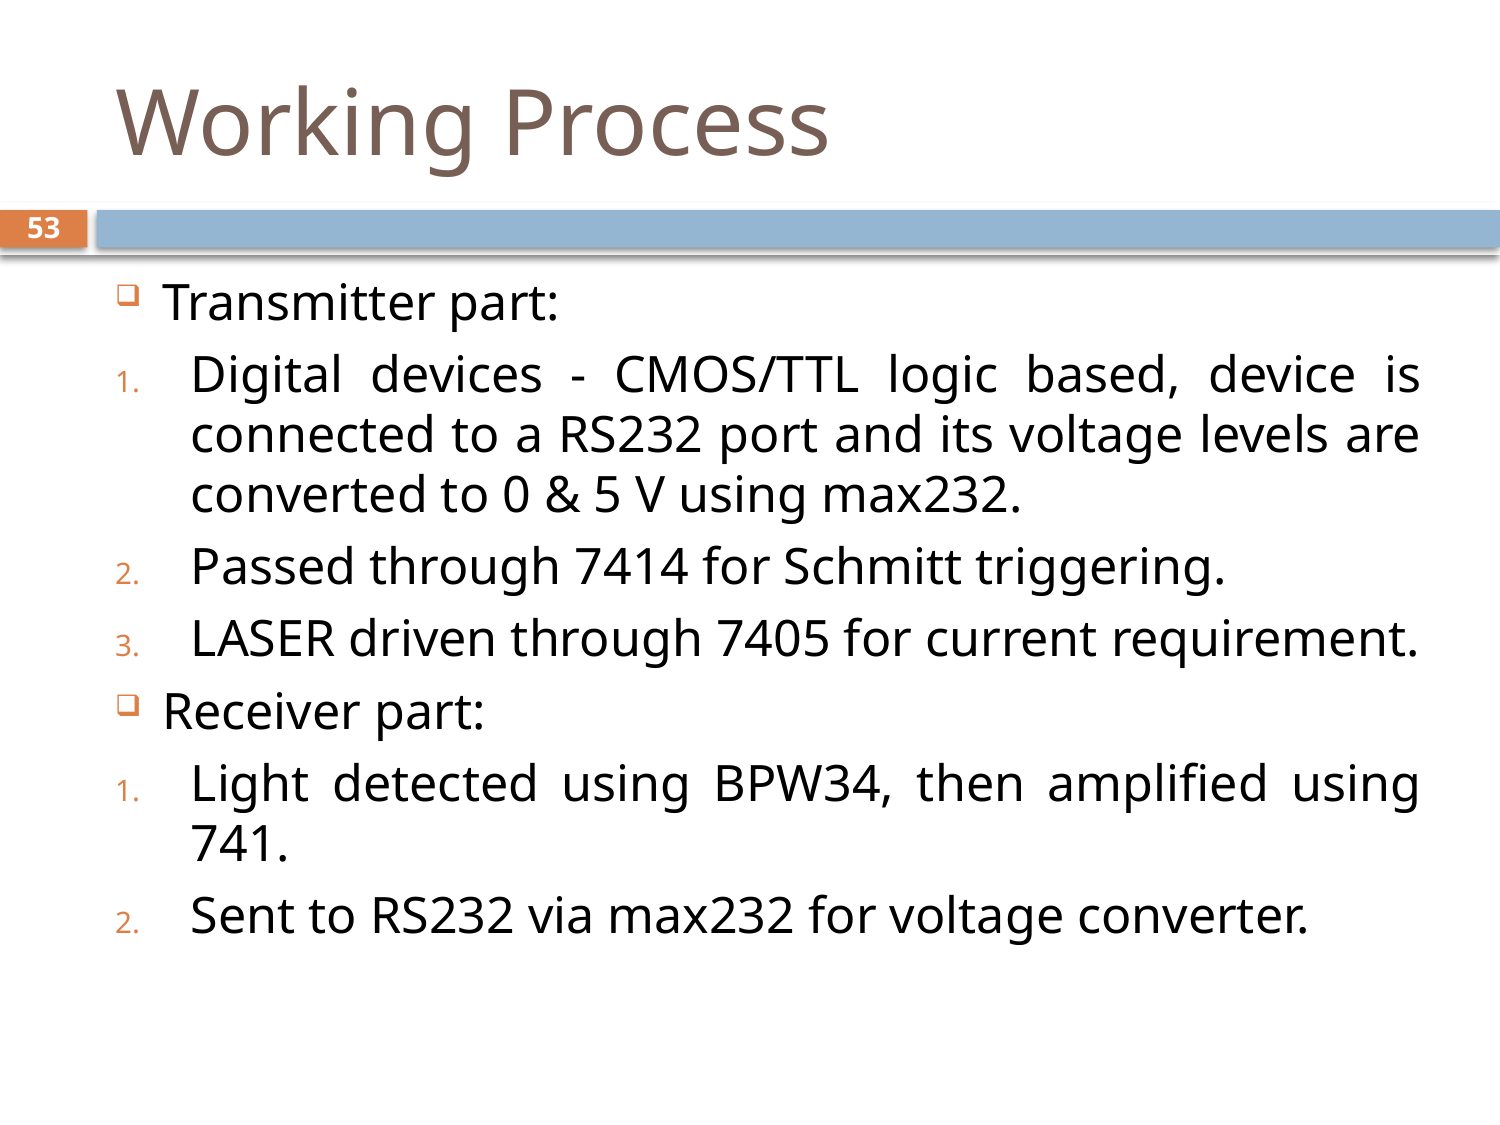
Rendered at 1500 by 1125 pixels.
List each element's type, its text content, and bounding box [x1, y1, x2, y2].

list Transmitter part: Digital devices - CMOS/TTL logic based, device is connected to a RS232 port and its voltage levels are converted to 0 & 5 V using max232. Passed through 7414 for Schmitt triggering. LASER driven through 7405 for current requirement. Receiver part: Light detected using BPW34, then amplified using 741. Sent to RS232 via max232 for voltage converter. [100, 262, 1438, 1000]
slide_number 53 [0, 208, 88, 249]
title Working Process [100, 37, 1438, 200]
